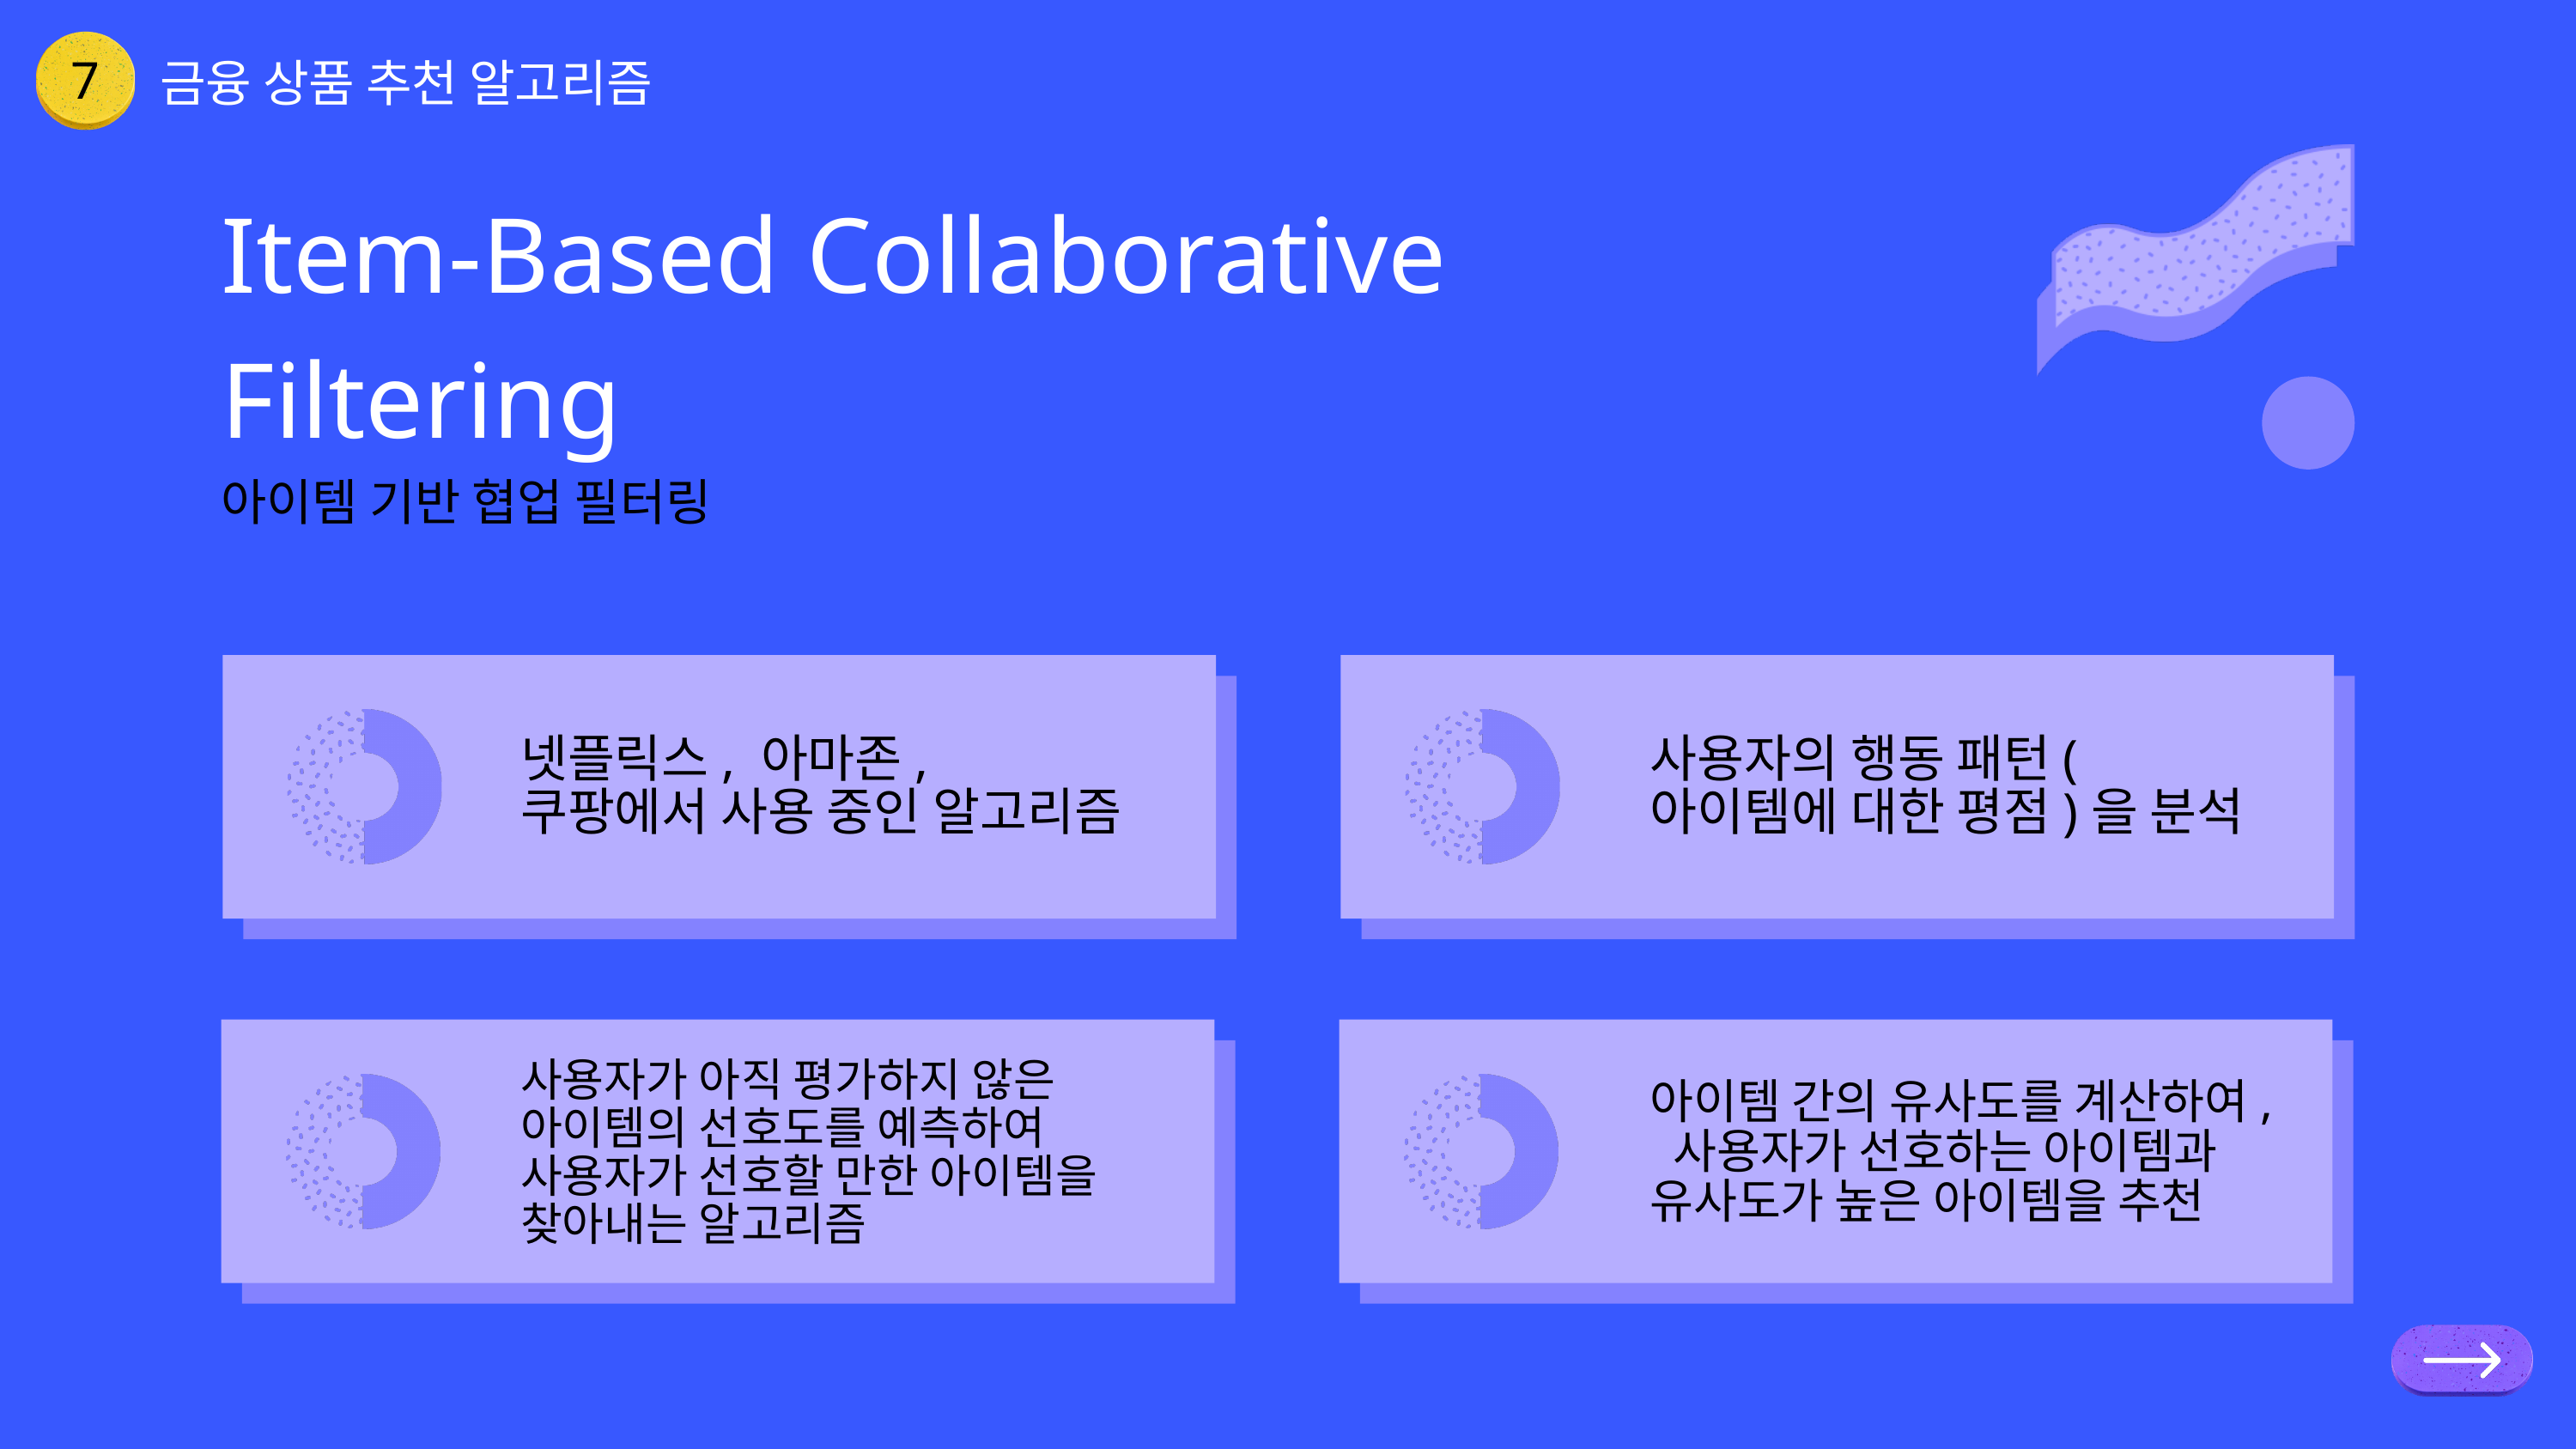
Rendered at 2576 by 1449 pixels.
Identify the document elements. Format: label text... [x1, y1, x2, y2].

text_box 사용자의 행동 패턴(아이템에 대한 평점)을 분석 [1649, 733, 2269, 841]
text_box [222, 655, 1217, 919]
text_box [286, 1074, 440, 1229]
text_box [1361, 676, 2355, 940]
text_box 아이템 간의 유사도를 계산하여, 사용자가 선호하는 아이템과 유사도가 높은 아이템을 추천 [1649, 1078, 2269, 1228]
text_box 사용자가 아직 평가하지 않은 아이템의 선호도를 예측하여 사용자가 선호할 만한 아이템을 찾아내는 알고리즘 [519, 1058, 1139, 1250]
text_box [287, 709, 442, 864]
text_box [1405, 709, 1560, 864]
text_box [2391, 1325, 2534, 1397]
text_box 넷플릭스, 아마존, 쿠팡에서 사용 중인 알고리즘 [519, 733, 1139, 841]
text_box [1339, 1019, 2333, 1283]
text_box [35, 31, 136, 131]
text_box [1340, 655, 2335, 919]
text_box 금융 상품 추천 알고리즘 [160, 41, 875, 112]
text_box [221, 182, 1785, 527]
text_box [221, 1019, 1215, 1283]
text_box [243, 676, 1237, 940]
text_box 7 [60, 48, 111, 110]
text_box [2037, 144, 2355, 470]
text_box [2423, 1342, 2501, 1379]
text_box [1359, 1040, 2354, 1304]
text_box [241, 1040, 1236, 1304]
text_box [1404, 1074, 1558, 1229]
